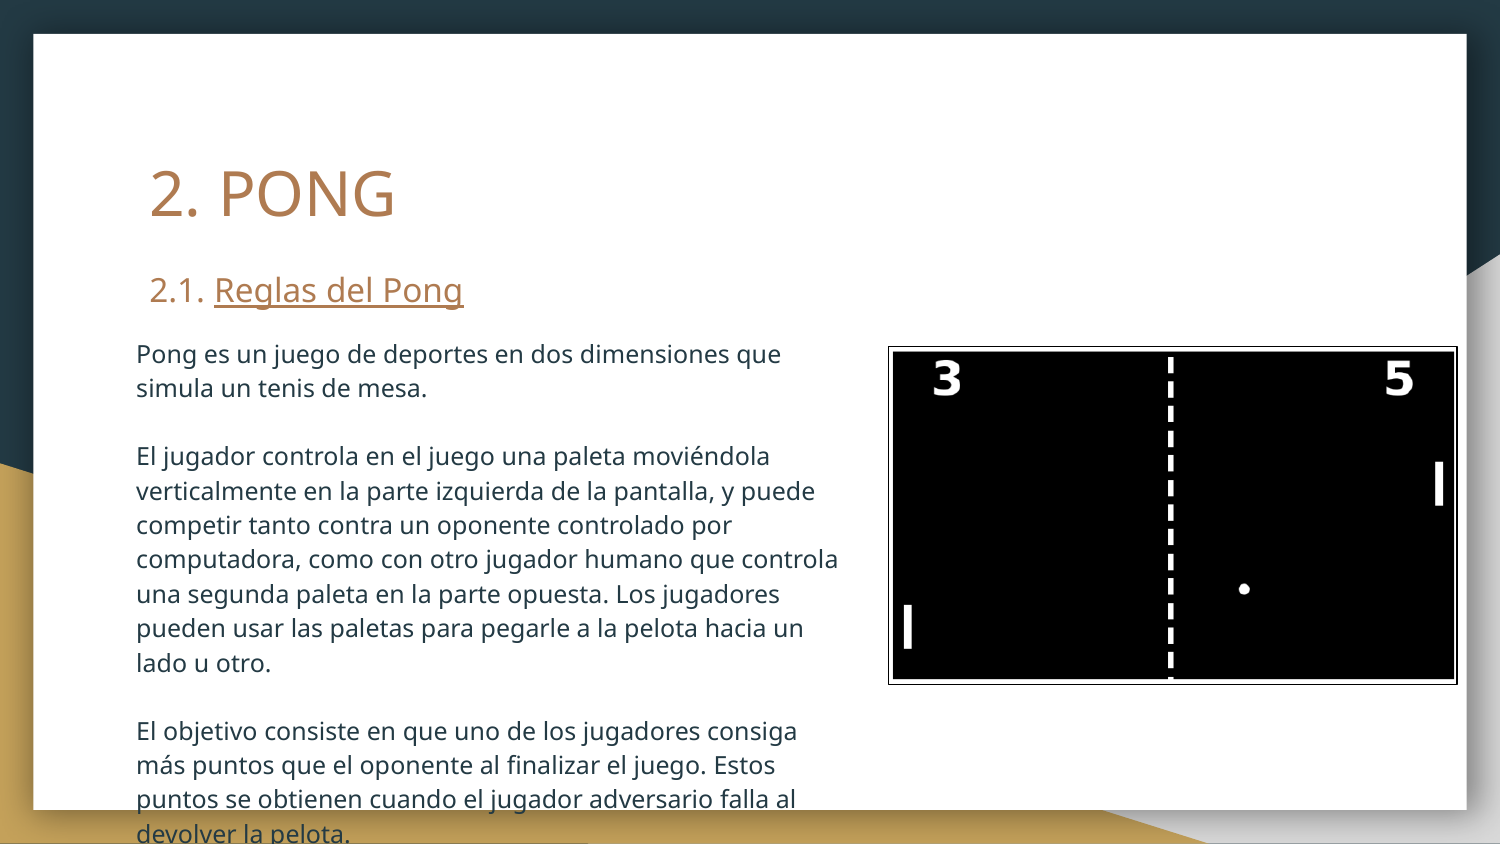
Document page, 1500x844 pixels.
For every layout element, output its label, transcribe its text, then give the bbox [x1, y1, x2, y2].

list Pong es un juego de deportes en dos dimensiones que simula un tenis de mesa. El jugador controla en el juego una paleta moviéndola verticalmente en la parte izquierda de la pantalla, y puede competir tanto contra un oponente controlado por computadora, como con otro jugador humano que controla una segunda paleta en la parte opuesta. Los jugadores pueden usar las paletas para pegarle a la pelota hacia un lado u otro. El objetivo consiste en que uno de los jugadores consiga más puntos que el oponente al finalizar el juego. Estos puntos se obtienen cuando el jugador adversario falla al devolver la pelota. [121, 318, 868, 756]
title 2. PONG [134, 138, 1189, 255]
picture [889, 346, 1457, 685]
subtitle 2.1. Reglas del Pong [134, 254, 1096, 319]
